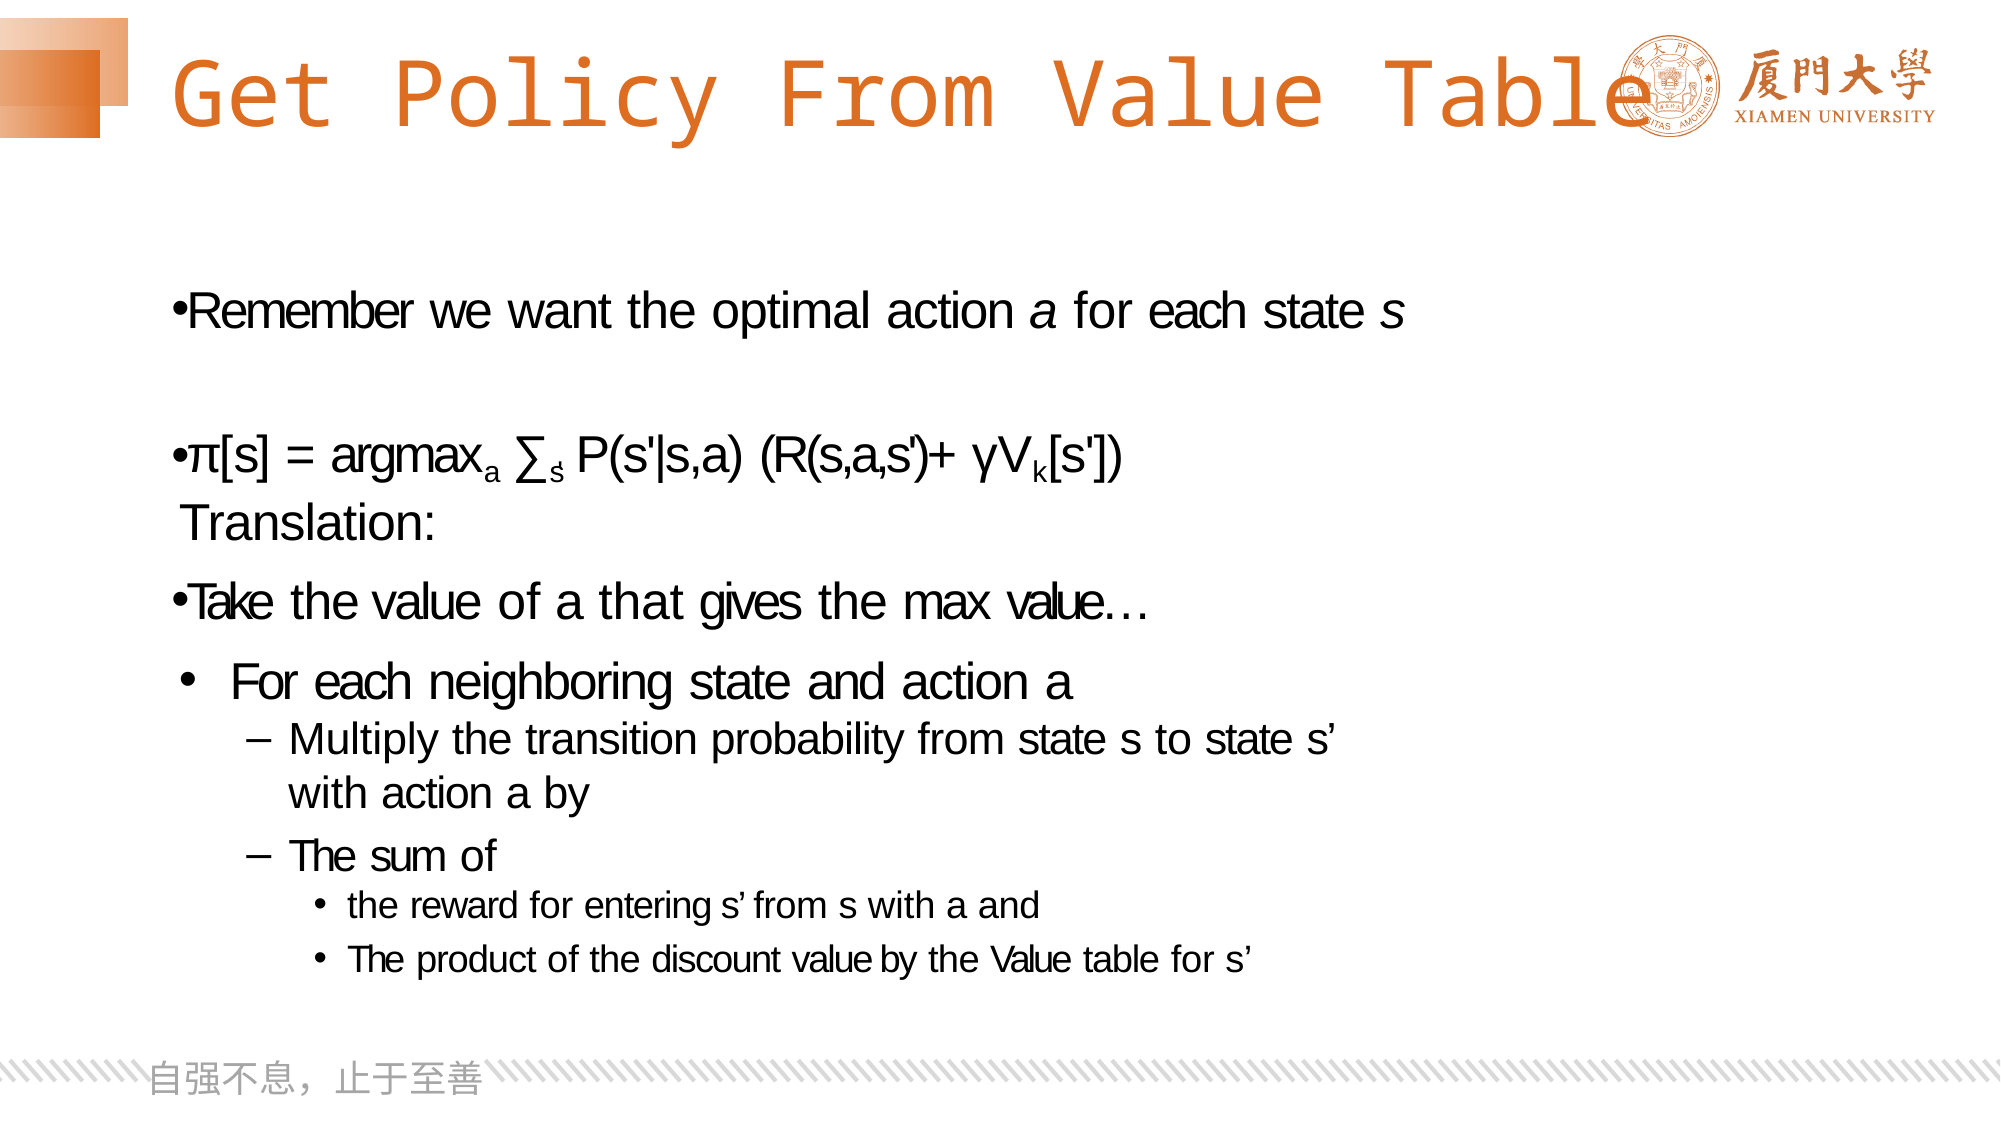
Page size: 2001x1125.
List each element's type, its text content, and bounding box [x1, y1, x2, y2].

list Remember we want the optimal action a for each state s π[s] = argmaxa ∑s' P(s'|s,a) (R(s,a,s')+ γVk[s']) Translation: Take the value of a that gives the max value… For each neighboring state and action a Multiply the transition probability from state s to state s’ with action a by The sum of the reward for entering s’ from s with a and The product of the discount value by the Value table for s’ [156, 268, 1882, 996]
title Get Policy From Value Table [156, 16, 1882, 177]
